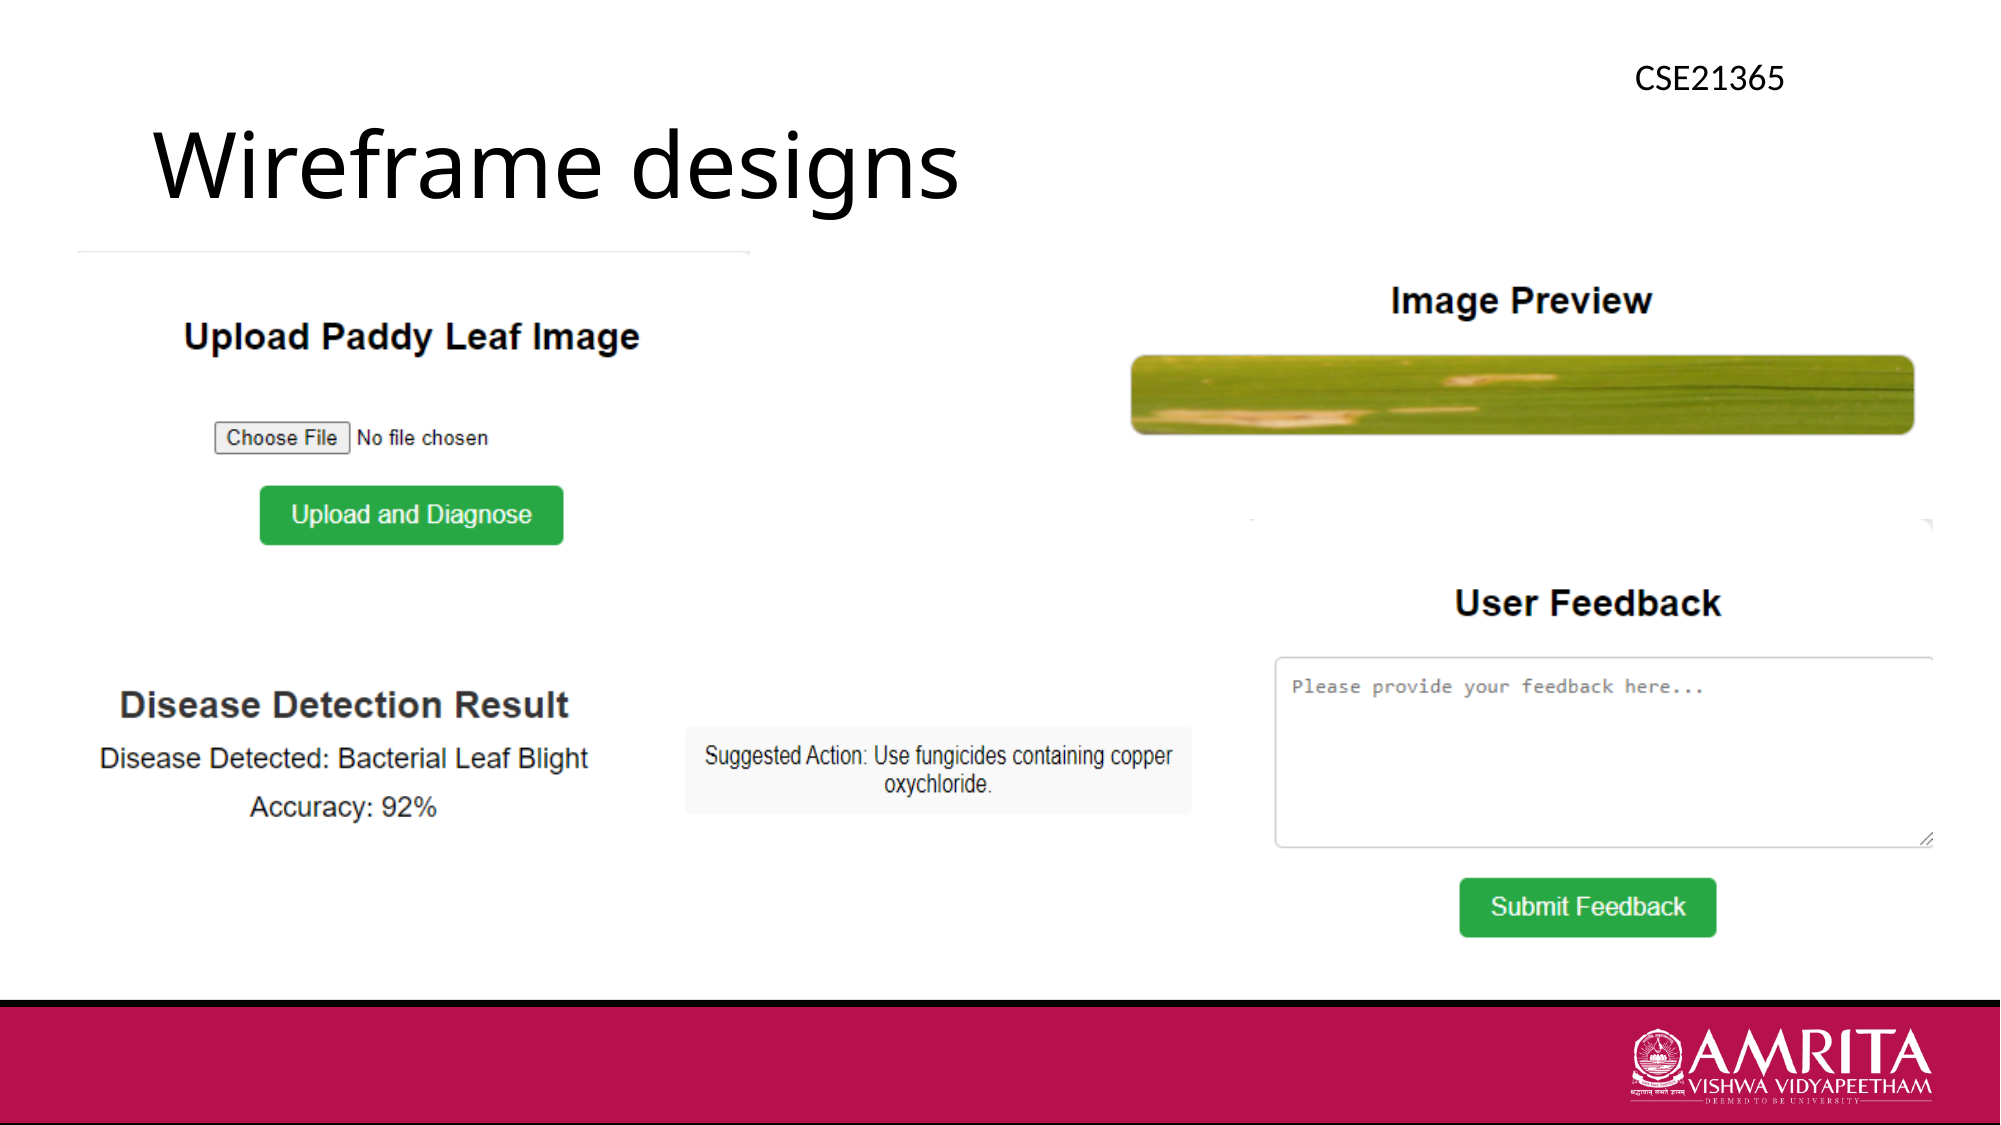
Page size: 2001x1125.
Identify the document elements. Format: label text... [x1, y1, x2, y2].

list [77, 251, 750, 594]
picture [0, 660, 651, 861]
picture [670, 700, 1211, 821]
picture [1250, 519, 1933, 966]
picture [1622, 1011, 1940, 1113]
picture [1096, 251, 1961, 469]
text_box CSE21365 [1620, 45, 1916, 106]
title Wireframe designs [137, 59, 1863, 278]
